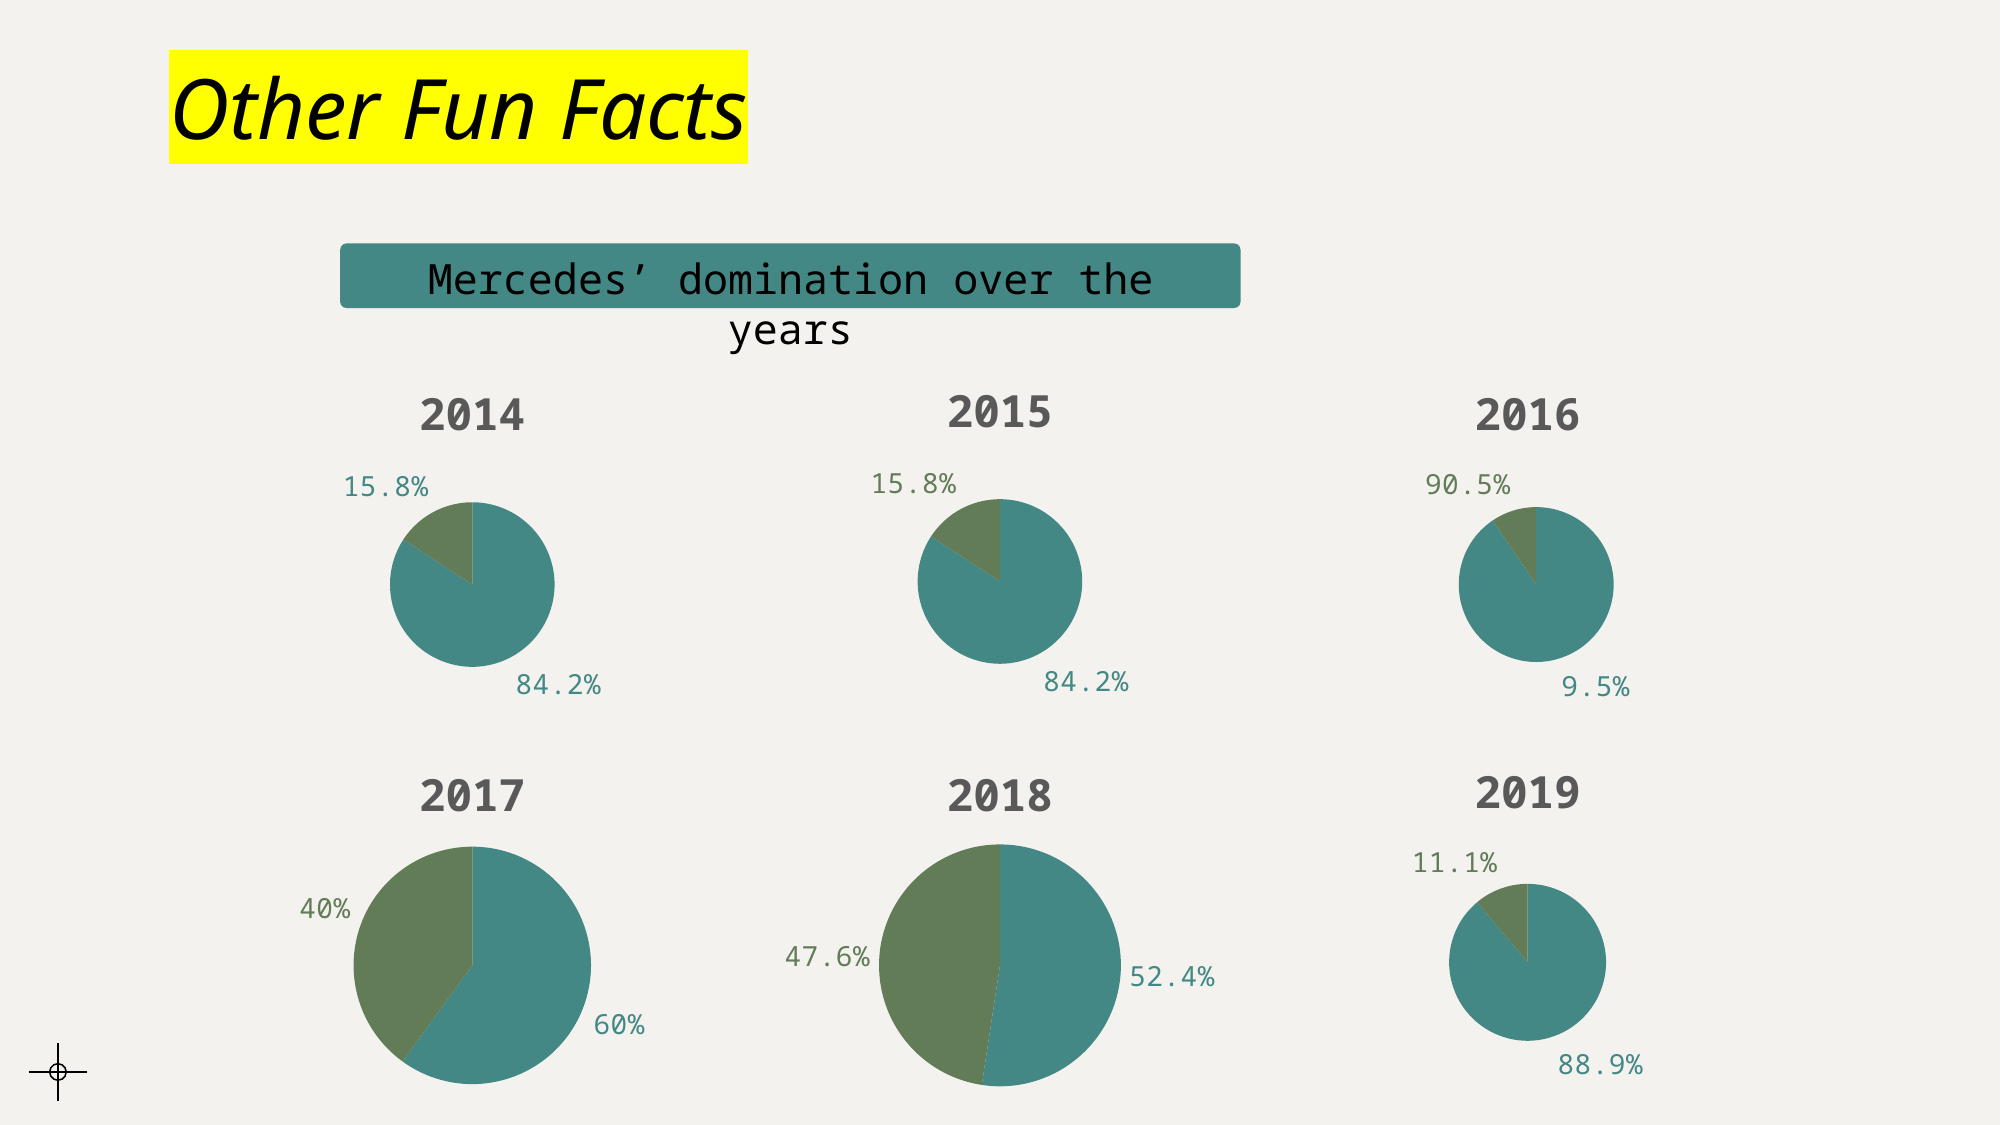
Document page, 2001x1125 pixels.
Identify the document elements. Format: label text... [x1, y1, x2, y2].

text_box Mercedes’ domination over the years [340, 243, 1241, 309]
chart [154, 733, 1846, 1094]
title Other Fun Facts [154, 0, 1712, 164]
chart [154, 352, 1846, 713]
